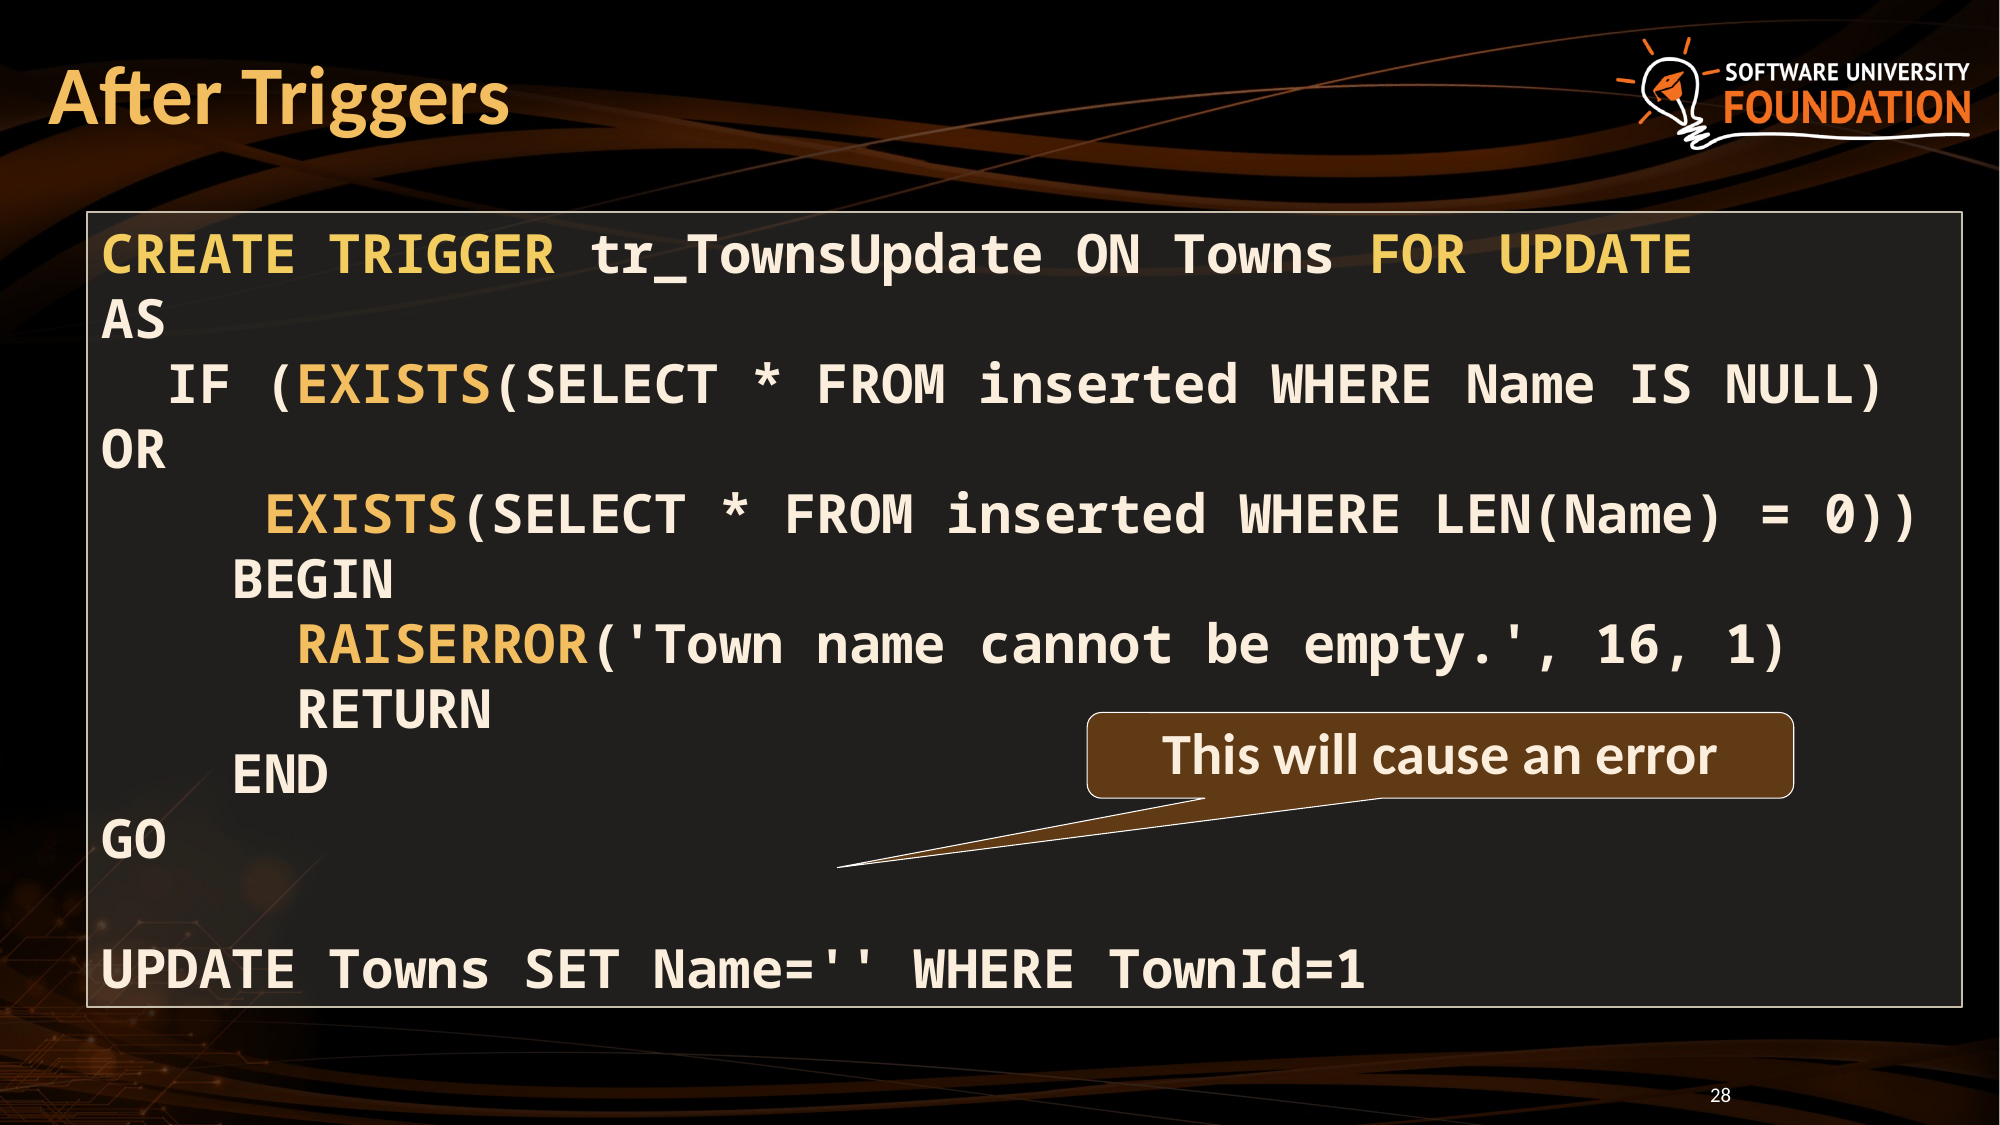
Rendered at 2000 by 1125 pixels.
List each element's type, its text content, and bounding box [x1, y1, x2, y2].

title After Triggers [30, 6, 1602, 189]
text_box This will cause an error [837, 712, 1794, 868]
text_box CREATE TRIGGER tr_TownsUpdate ON Towns FOR UPDATE AS IF (EXISTS(SELECT * FROM inserted WHERE Name IS NULL) OR EXISTS(SELECT * FROM inserted WHERE LEN(Name) = 0)) BEGIN RAISERROR('Town name cannot be empty.', 16, 1) RETURN END GO UPDATE Towns SET Name='' WHERE TownId=1 [87, 212, 1963, 1007]
picture [0, 0, 2000, 1125]
slide_number 28 [1662, 1074, 1738, 1113]
